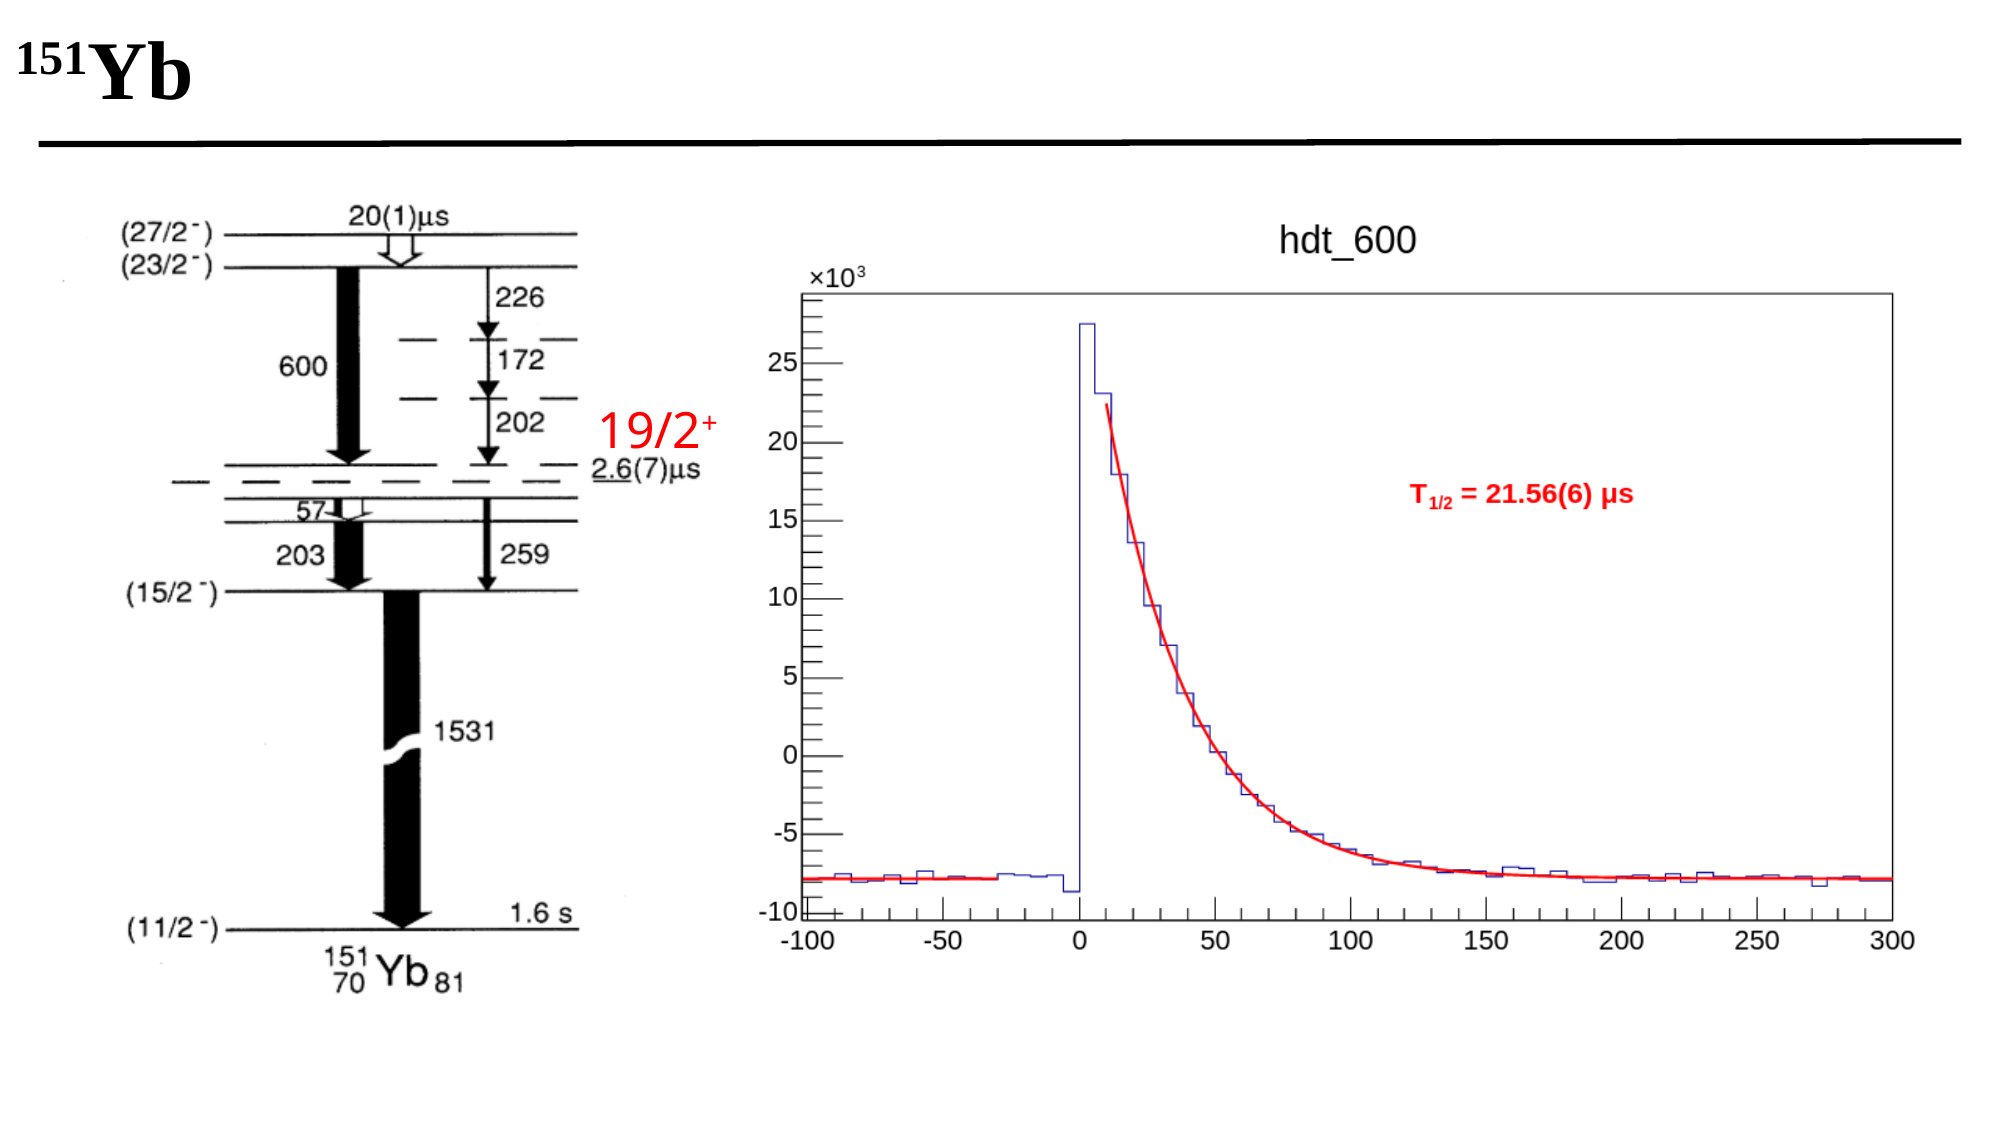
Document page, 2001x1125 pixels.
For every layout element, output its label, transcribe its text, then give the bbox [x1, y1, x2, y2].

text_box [38, 141, 1962, 145]
picture [38, 196, 1946, 1008]
title 151Yb [0, 3, 2000, 142]
